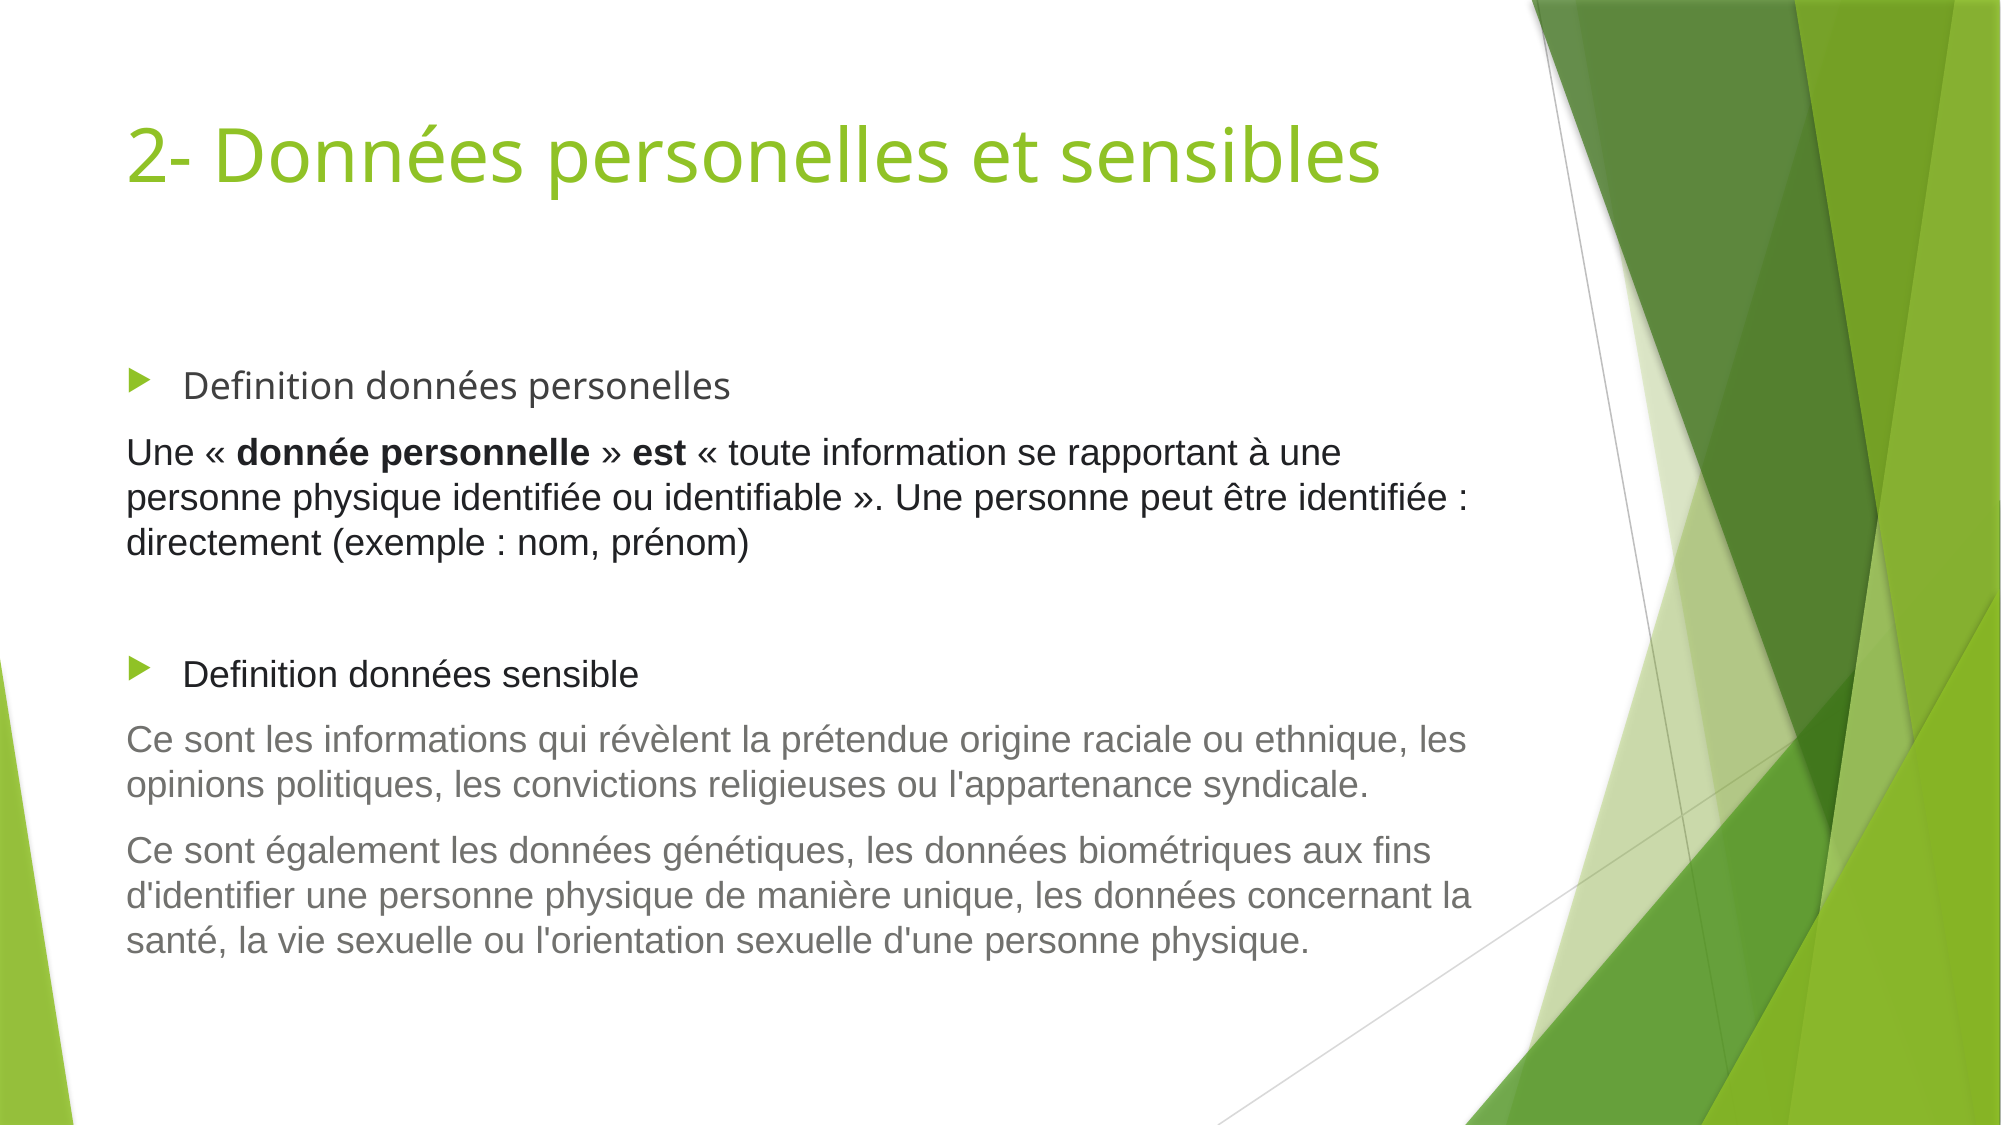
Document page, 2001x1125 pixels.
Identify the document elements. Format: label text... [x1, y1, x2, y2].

title 2- Données personelles et sensibles [111, 99, 1522, 317]
list Definition données personelles Une « donnée personnelle » est « toute information se rapportant à une personne physique identifiée ou identifiable ». Une personne peut être identifiée : directement (exemple : nom, prénom) Definition données sensible Ce sont les informations qui révèlent la prétendue origine raciale ou ethnique, les opinions politiques, les convictions religieuses ou l'appartenance syndicale. Ce sont également les données génétiques, les données biométriques aux fins d'identifier une personne physique de manière unique, les données concernant la santé, la vie sexuelle ou l'orientation sexuelle d'une personne physique. [111, 354, 1522, 992]
